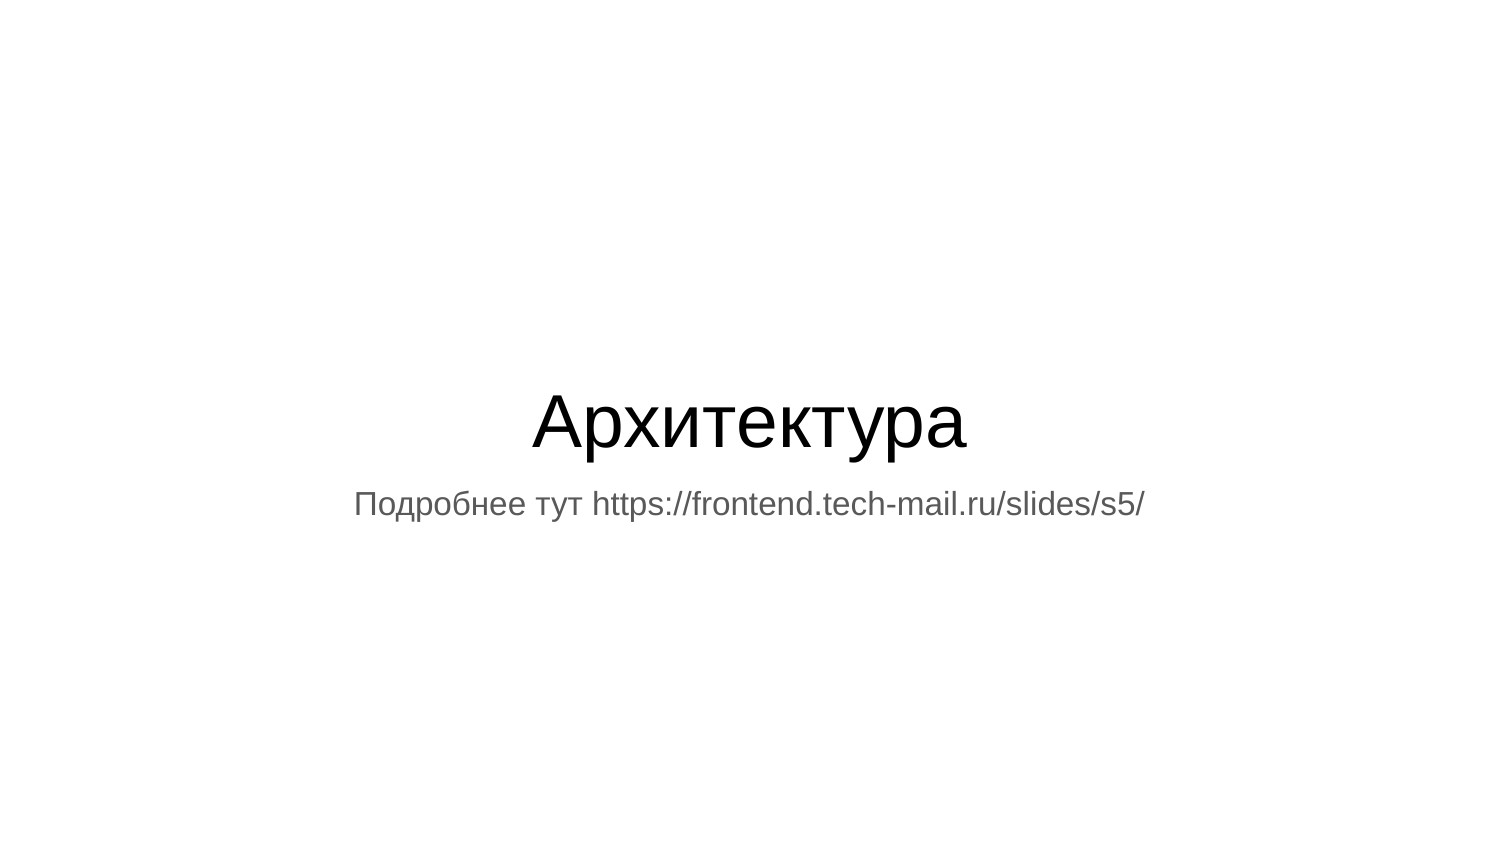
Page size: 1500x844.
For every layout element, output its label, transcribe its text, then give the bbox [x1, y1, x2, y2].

text_box Подробнее тут https://frontend.tech-mail.ru/slides/s5/ [51, 464, 1449, 538]
title Архитектура [51, 352, 1449, 464]
